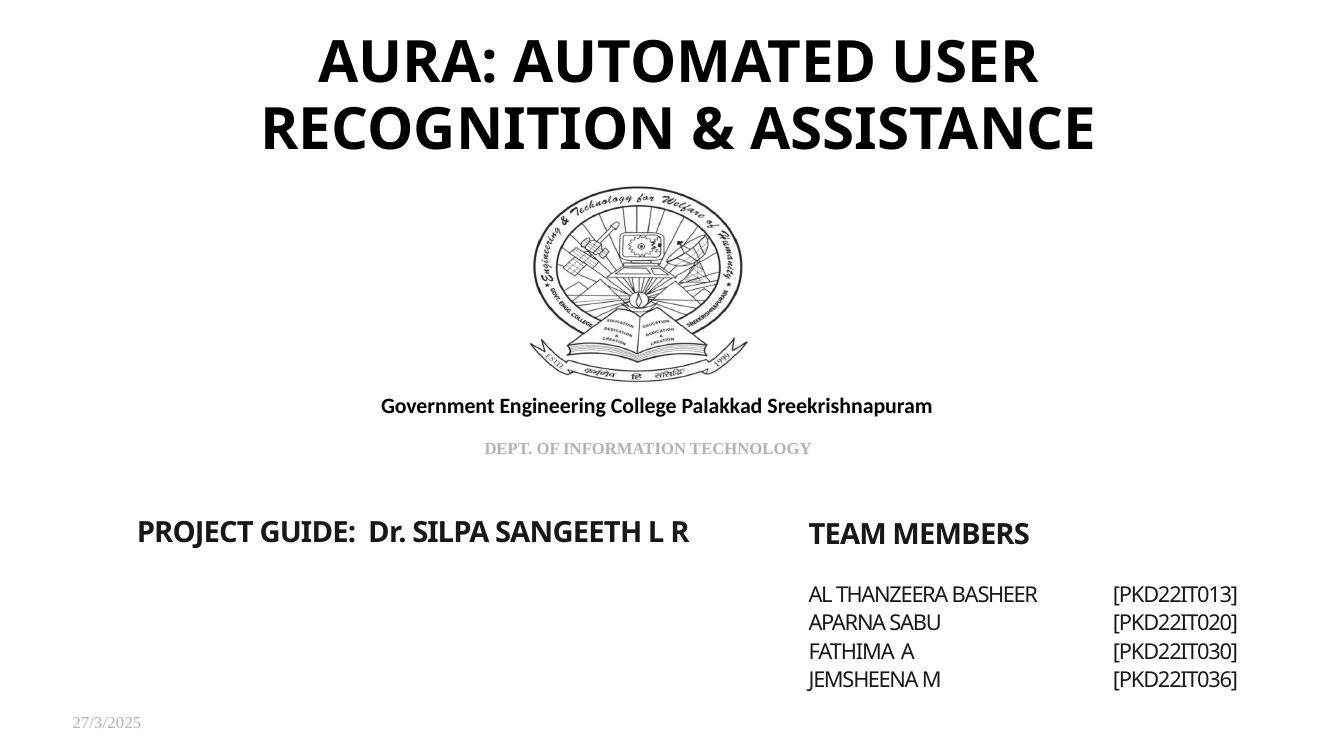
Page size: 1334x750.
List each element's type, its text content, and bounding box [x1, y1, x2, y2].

text_box Government Engineering College Palakkad Sreekrishnapuram [379, 389, 1334, 418]
picture [528, 173, 768, 387]
text_box TEAM MEMBERS AL THANZEERA BASHEER [PKD22IT013] APARNA SABU [PKD22IT020] FATHIMA A [PKD22IT030] JEMSHEENA M [PKD22IT036] [791, 478, 1267, 700]
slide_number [72, 711, 380, 732]
text_box AURA: AUTOMATED USER RECOGNITION & ASSISTANCE [129, 21, 1242, 171]
footer DEPT. OF INFORMATION TECHNOLOGY [341, 437, 955, 458]
text_box PROJECT GUIDE: Dr. SILPA SANGEETH L R [134, 511, 930, 549]
